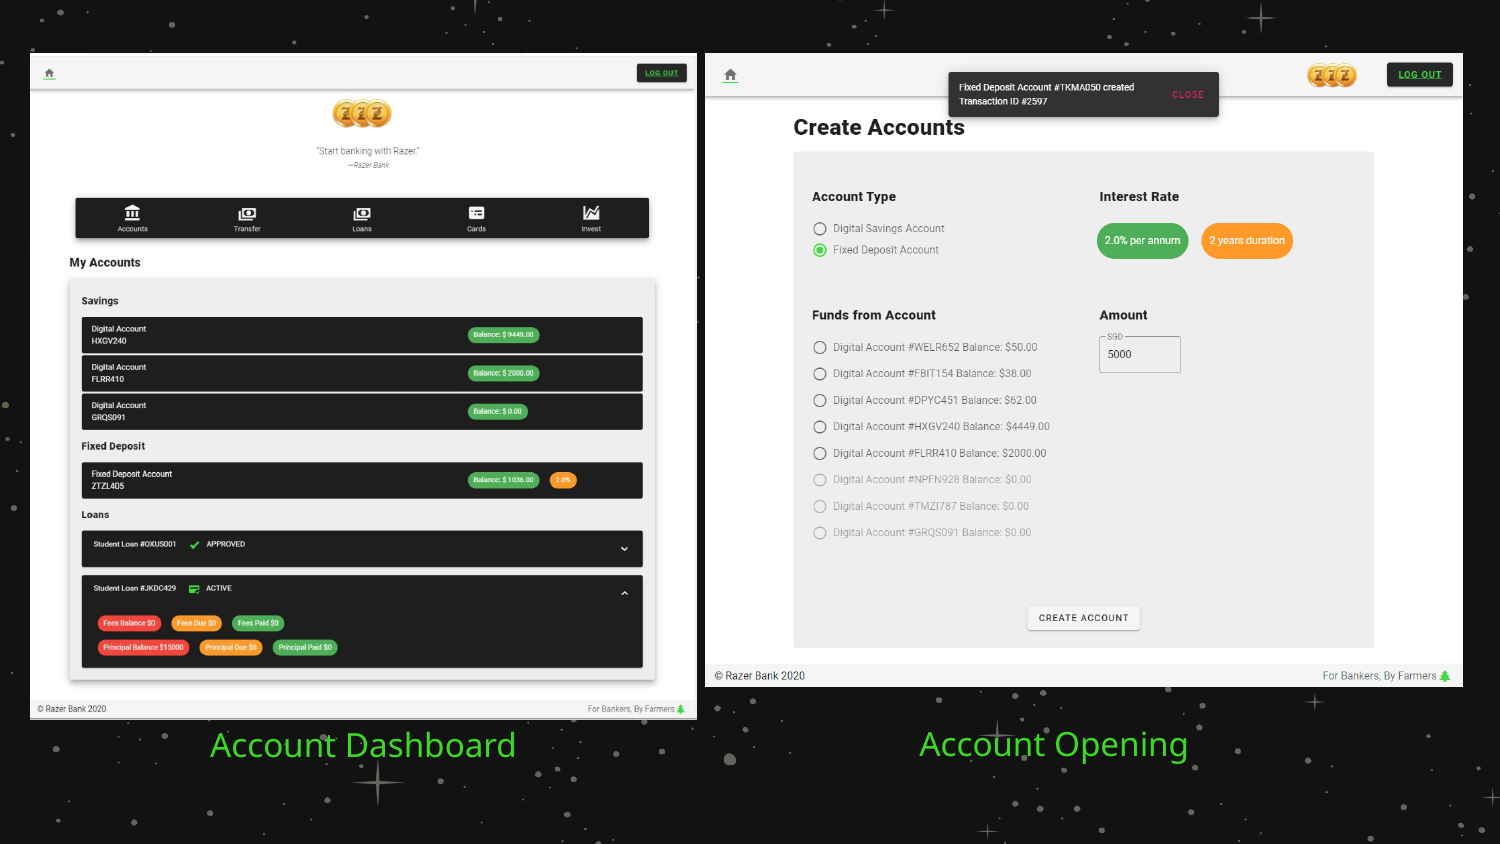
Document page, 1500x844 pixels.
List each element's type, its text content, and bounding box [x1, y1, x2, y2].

picture [0, 0, 1500, 844]
subtitle Account Opening [795, 703, 1314, 779]
subtitle Account Dashboard [104, 729, 623, 780]
